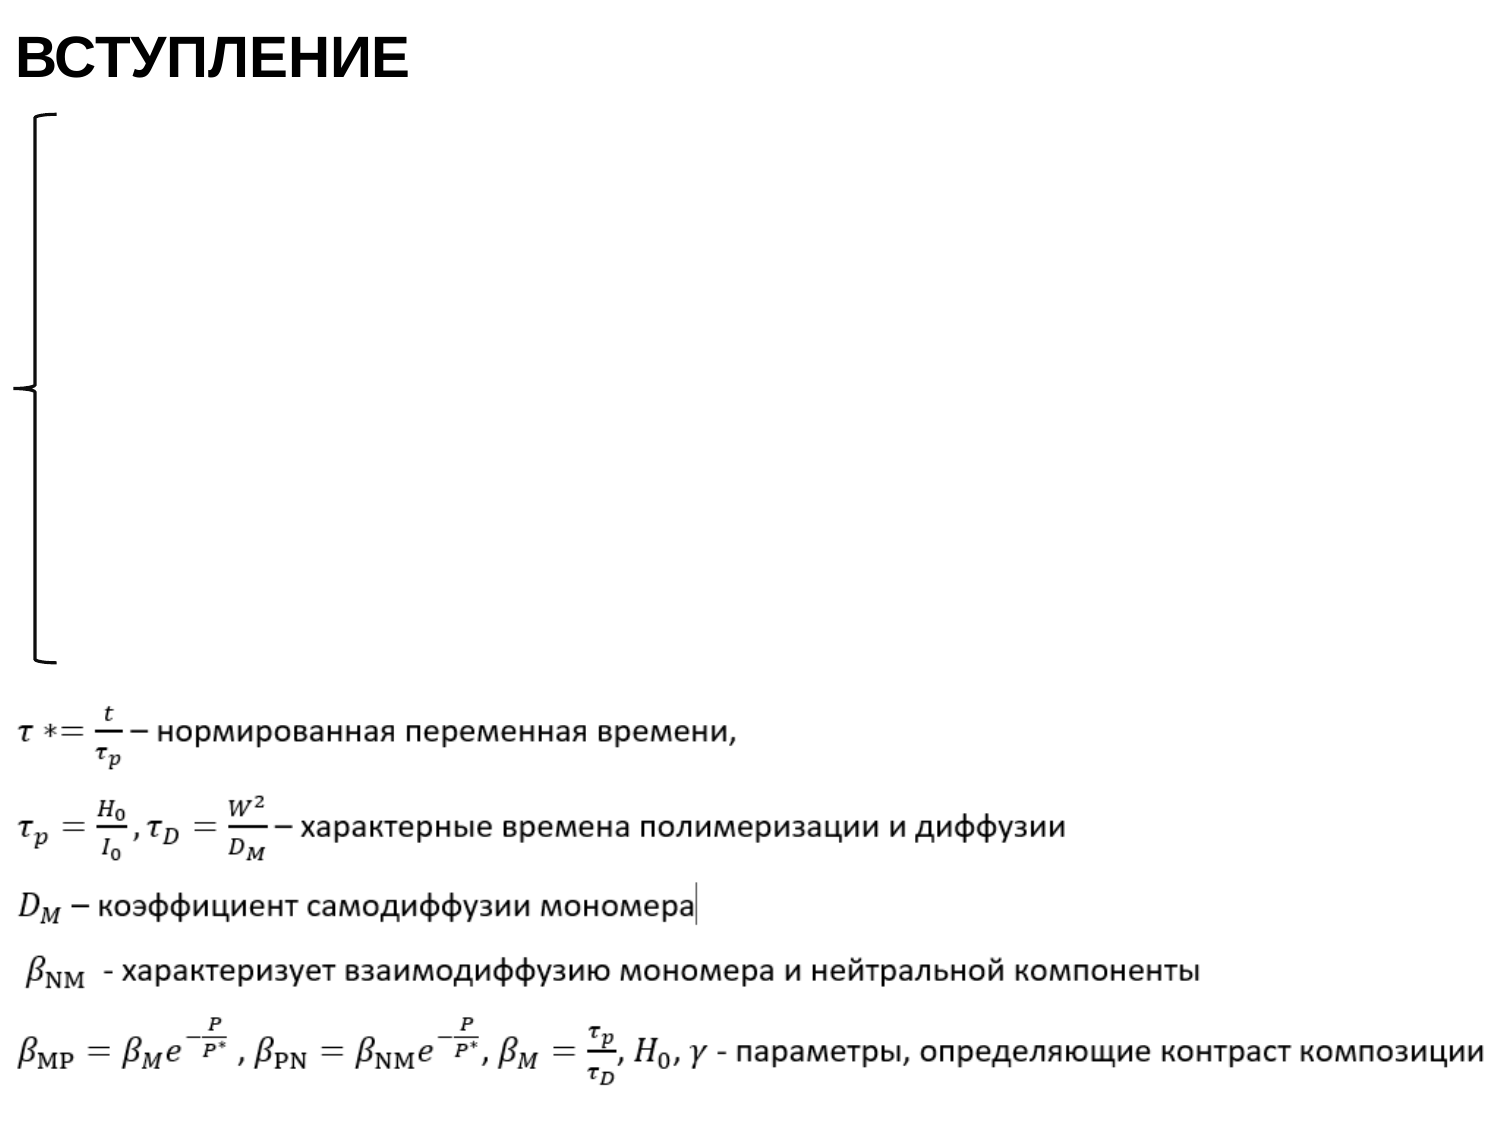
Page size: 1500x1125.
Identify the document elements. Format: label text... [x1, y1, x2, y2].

picture [0, 702, 1500, 1091]
text_box [13, 113, 57, 664]
title ВСТУПЛЕНИЕ [0, 3, 1500, 115]
